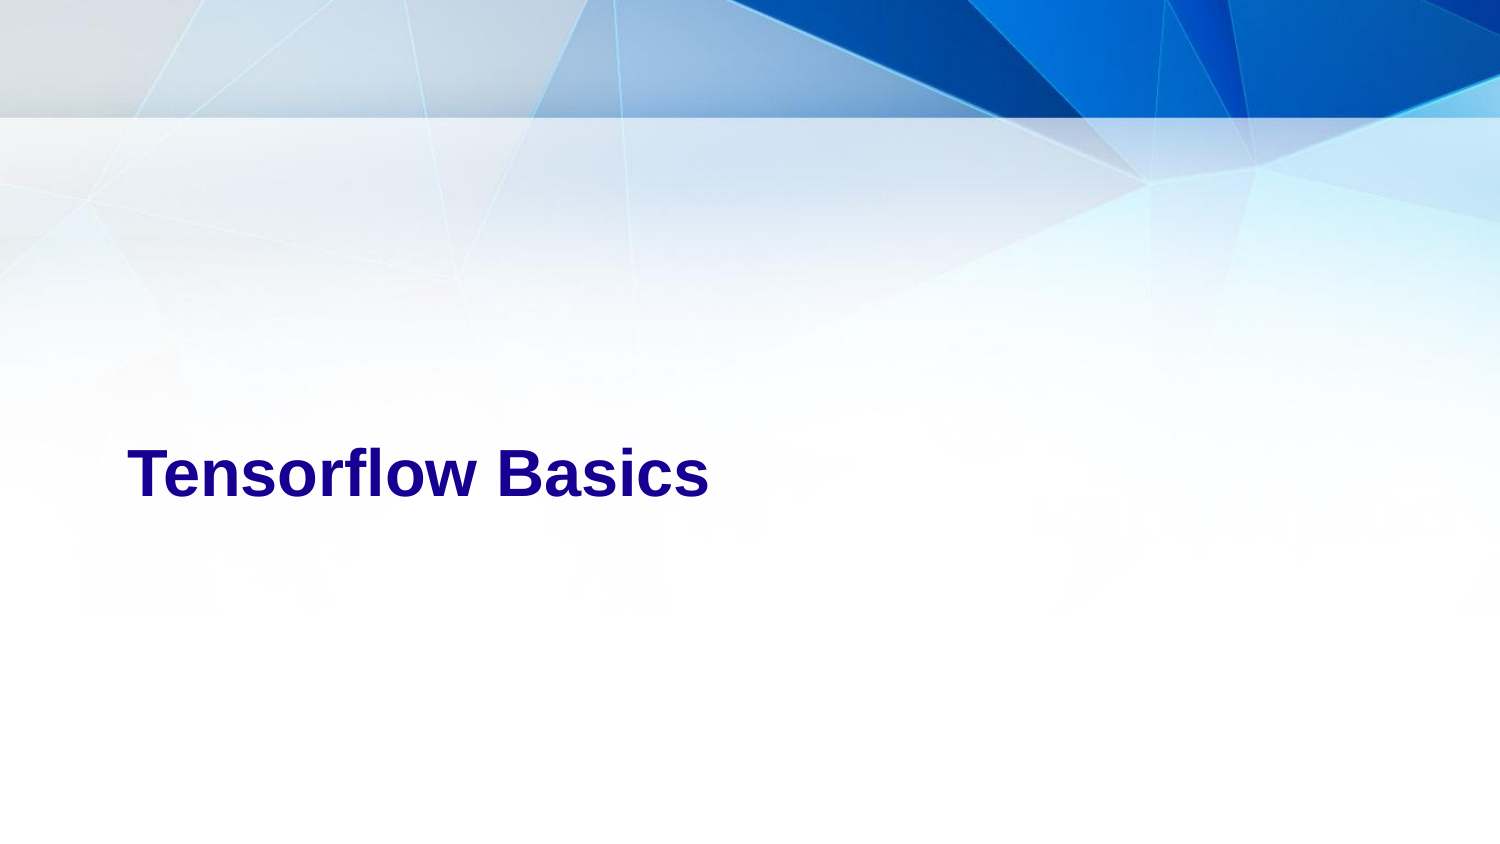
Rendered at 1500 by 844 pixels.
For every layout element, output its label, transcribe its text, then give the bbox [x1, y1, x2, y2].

title Tensorflow Basics [112, 415, 1388, 523]
picture [0, 0, 1500, 844]
